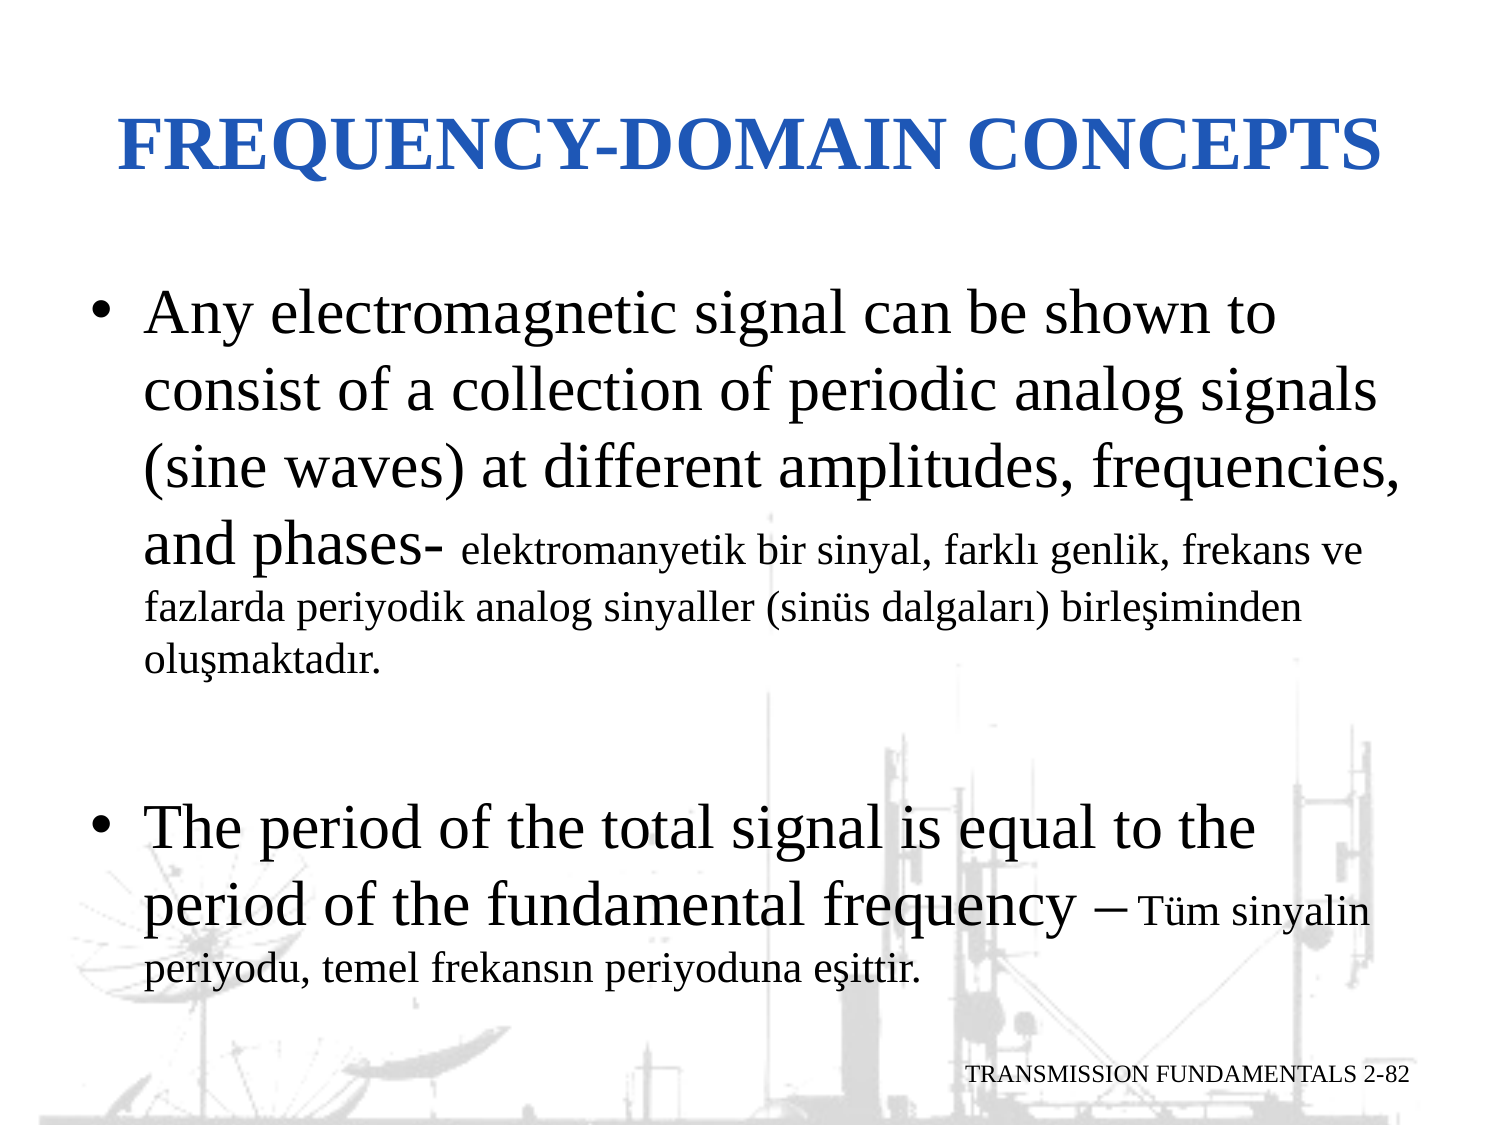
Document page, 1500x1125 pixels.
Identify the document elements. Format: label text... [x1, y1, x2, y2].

title Frequency-Domain Concepts [75, 45, 1425, 233]
list Any electromagnetic signal can be shown to consist of a collection of periodic analog signals (sine waves) at different amplitudes, frequencies, and phases- elektromanyetik bir sinyal, farklı genlik, frekans ve fazlarda periyodik analog sinyaller (sinüs dalgaları) birleşiminden oluşmaktadır. The period of the total signal is equal to the period of the fundamental frequency – Tüm sinyalin periyodu, temel frekansın periyoduna eşittir. [75, 262, 1425, 1005]
slide_number TRANSMISSION FUNDAMENTALS 2-82 [893, 1042, 1425, 1103]
